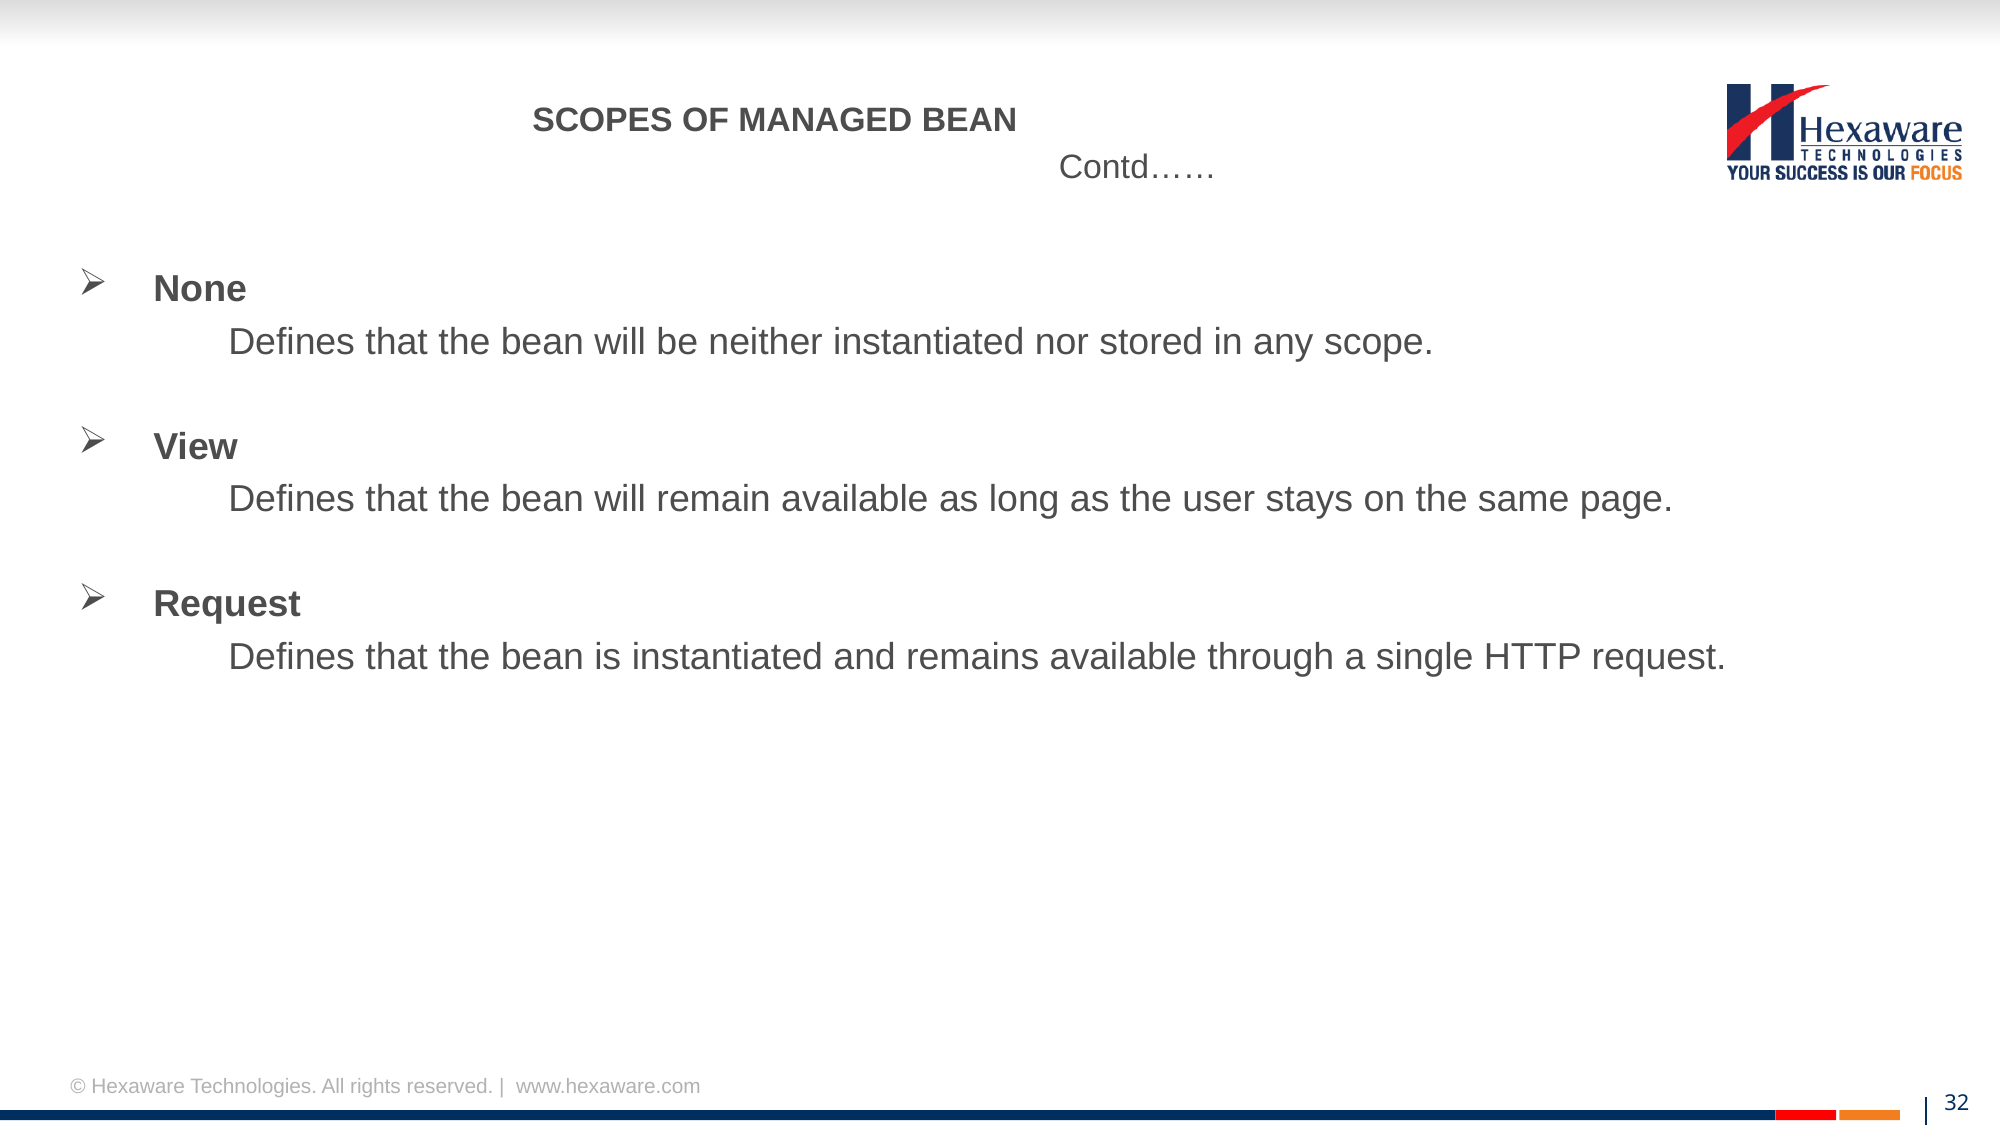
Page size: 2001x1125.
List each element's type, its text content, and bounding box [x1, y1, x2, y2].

list None Defines that the bean will be neither instantiated nor stored in any scope. View Defines that the bean will remain available as long as the user stays on the same page. Request Defines that the bean is instantiated and remains available through a single HTTP request. [67, 258, 1933, 1062]
picture [1727, 84, 1962, 180]
title SCOPES OF MANAGED BEAN Contd…… [49, 92, 1500, 193]
